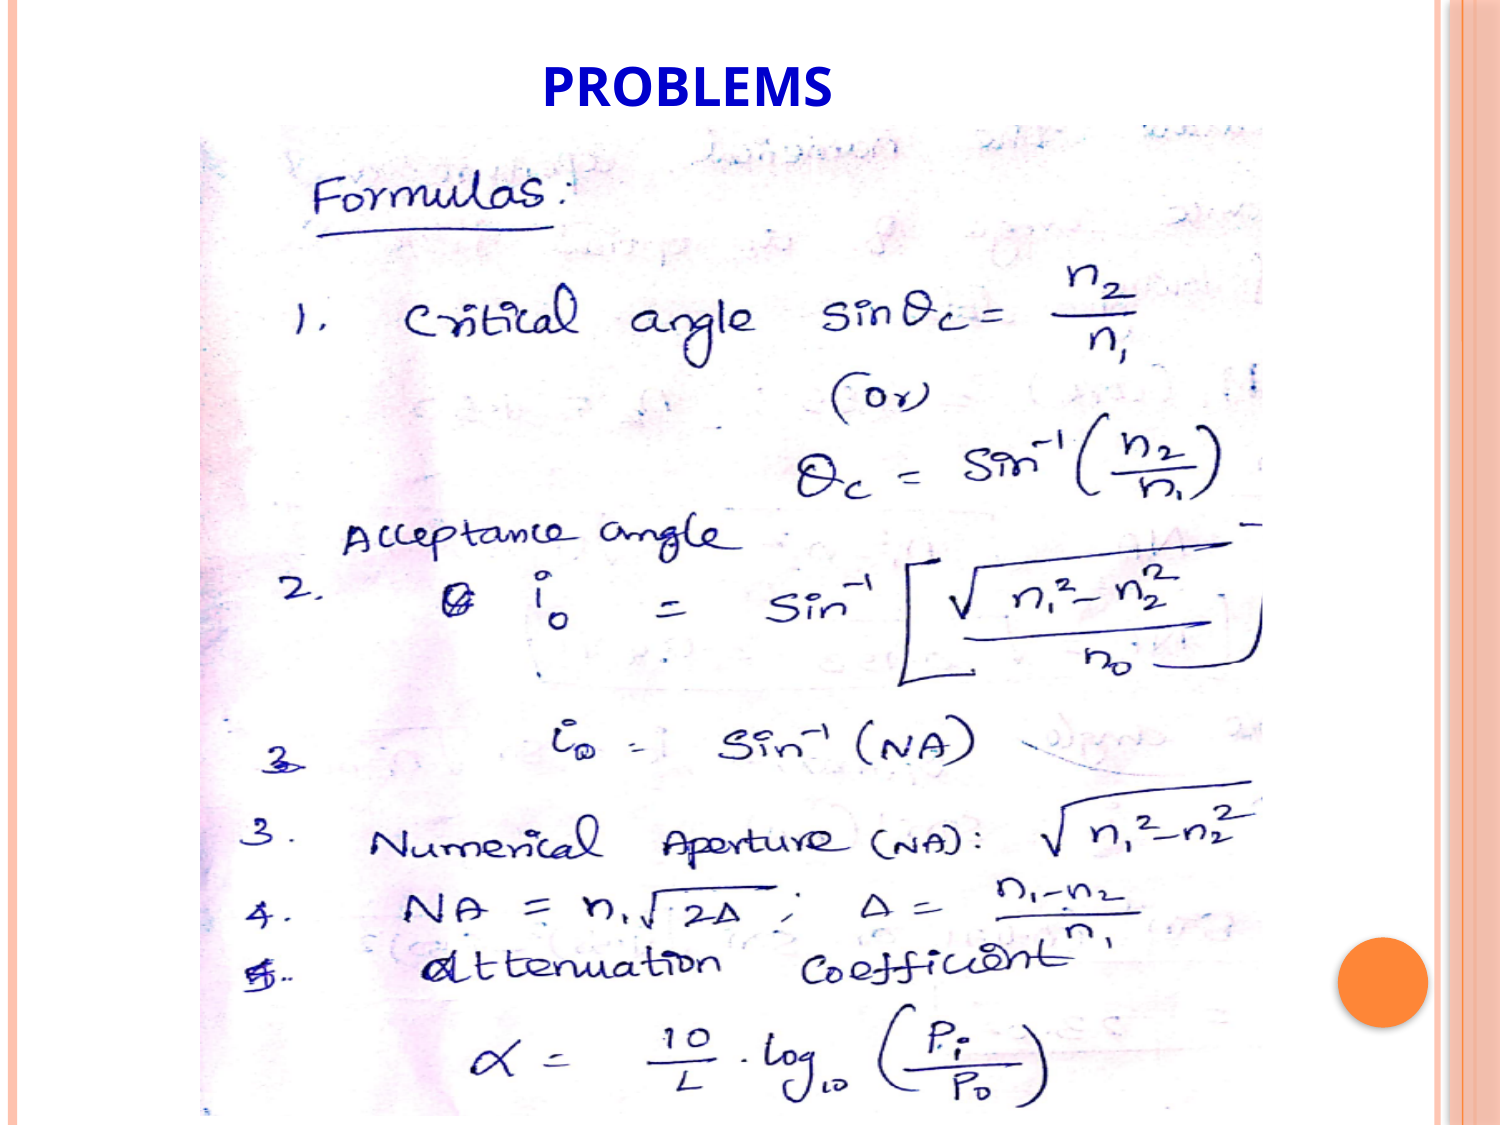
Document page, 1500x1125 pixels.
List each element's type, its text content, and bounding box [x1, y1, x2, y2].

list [199, 124, 1263, 1117]
title Problems [75, 45, 1300, 125]
